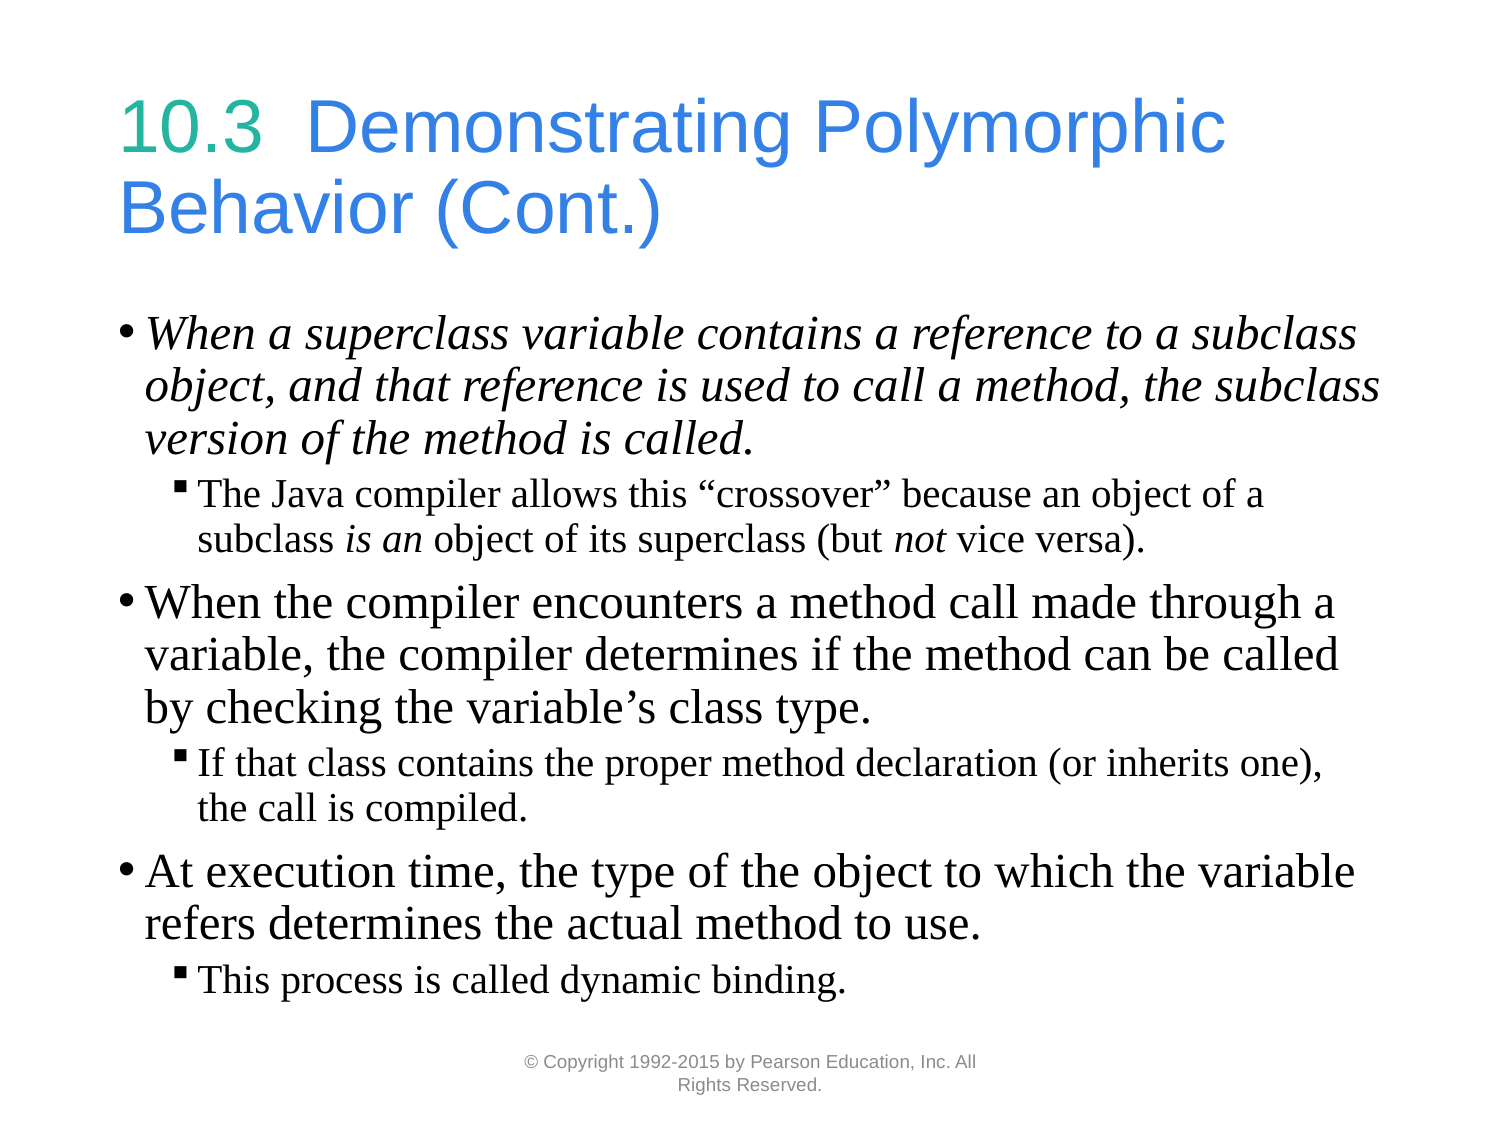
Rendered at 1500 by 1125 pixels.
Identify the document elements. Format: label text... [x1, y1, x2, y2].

footer © Copyright 1992-2015 by Pearson Education, Inc. All Rights Reserved. [496, 1042, 1004, 1103]
list When a superclass variable contains a reference to a subclass object, and that reference is used to call a method, the subclass version of the method is called. The Java compiler allows this “crossover” because an object of a subclass is an object of its superclass (but not vice versa). When the compiler encounters a method call made through a variable, the compiler determines if the method can be called by checking the variable’s class type. If that class contains the proper method declaration (or inherits one), the call is compiled. At execution time, the type of the object to which the variable refers determines the actual method to use. This process is called dynamic binding. [103, 299, 1397, 1014]
title 10.3 Demonstrating Polymorphic Behavior (Cont.) [103, 59, 1397, 278]
